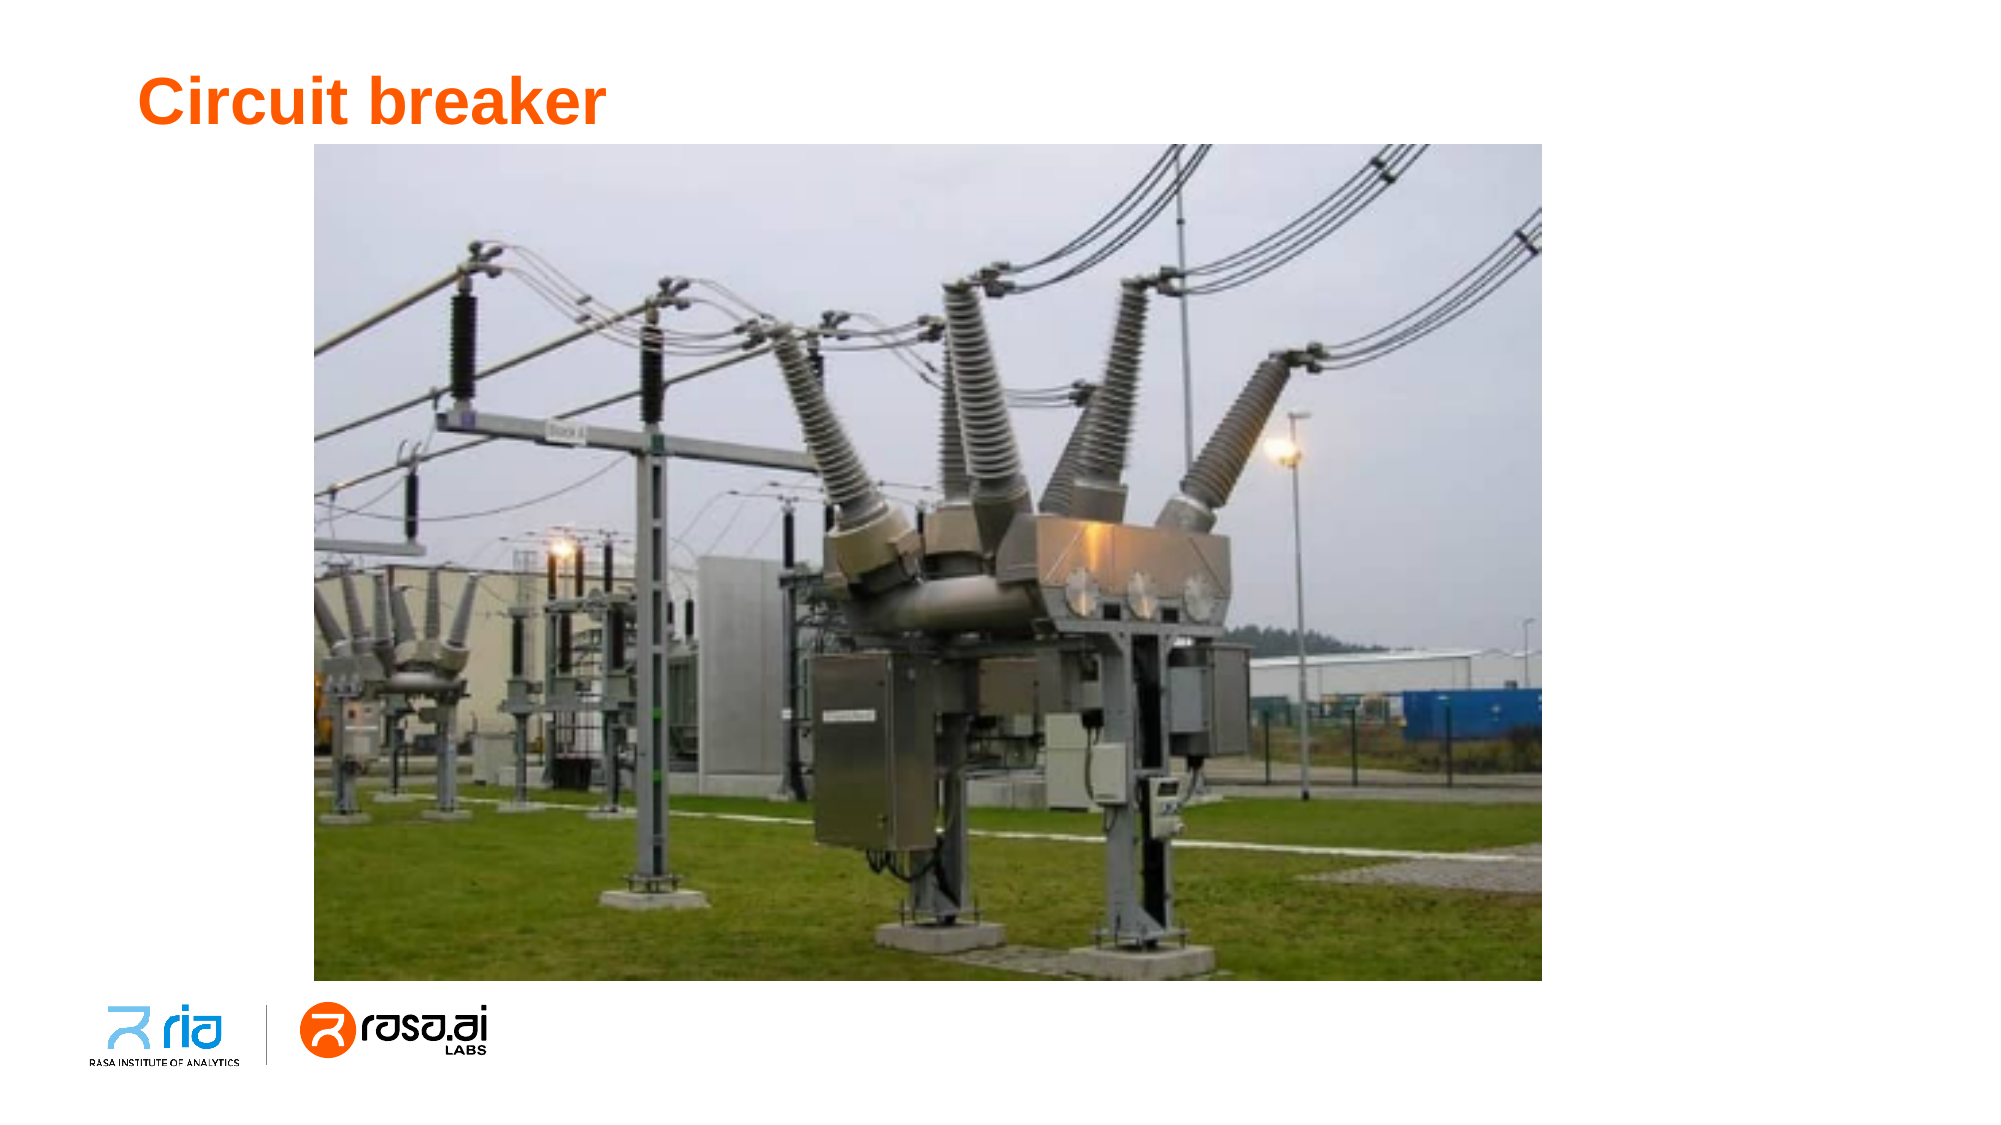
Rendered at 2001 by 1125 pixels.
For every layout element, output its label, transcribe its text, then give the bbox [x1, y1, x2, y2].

title Circuit breaker [138, 57, 1119, 139]
picture [78, 992, 250, 1078]
picture [314, 144, 1542, 981]
